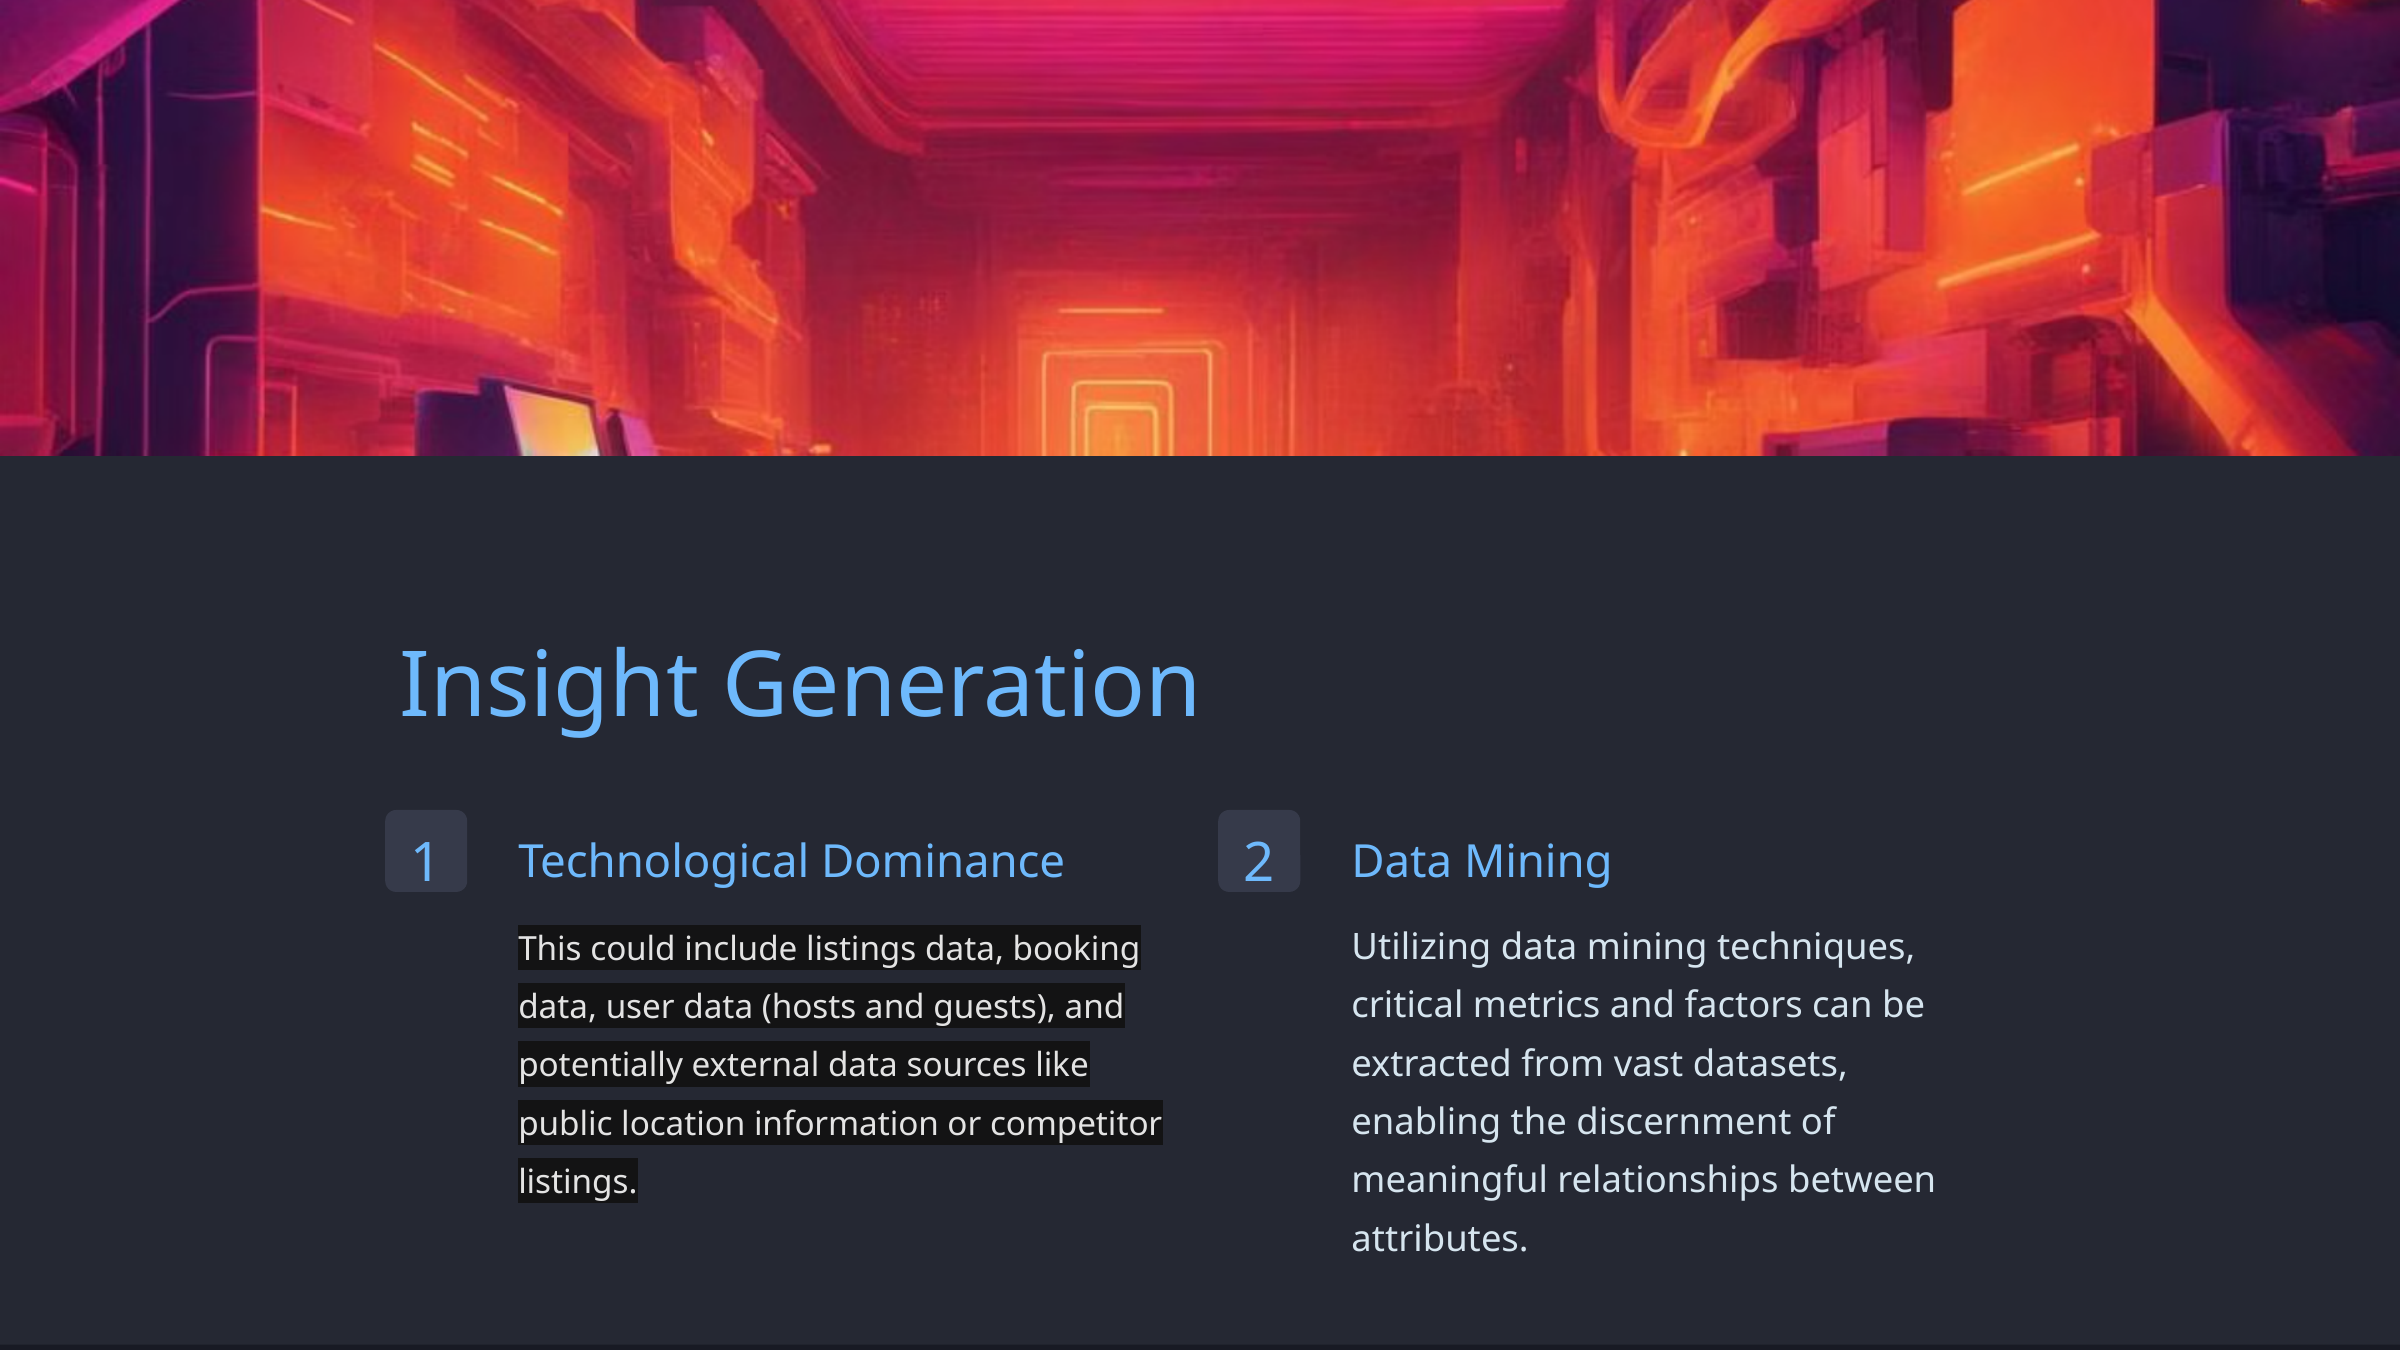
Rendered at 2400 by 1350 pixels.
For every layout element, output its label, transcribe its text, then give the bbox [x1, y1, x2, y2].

text_box Technological Dominance [503, 822, 1053, 880]
text_box 1 [416, 816, 437, 886]
text_box [385, 809, 468, 892]
text_box [1218, 809, 1301, 892]
text_box Data Mining [1336, 822, 1793, 880]
text_box Utilizing data mining techniques, critical metrics and factors can be extracted from vast datasets, enabling the discernment of meaningful relationships between attributes. [1336, 901, 2015, 1193]
text_box 2 [1244, 816, 1274, 886]
text_box [0, 1345, 2400, 1350]
text_box This could include listings data, booking data, user data (hosts and guests), and potentially external data sources like public location information or competitor listings. [503, 901, 1182, 1135]
picture [0, 0, 2400, 456]
text_box [0, 456, 2400, 1345]
text_box Insight Generation [385, 612, 1297, 727]
